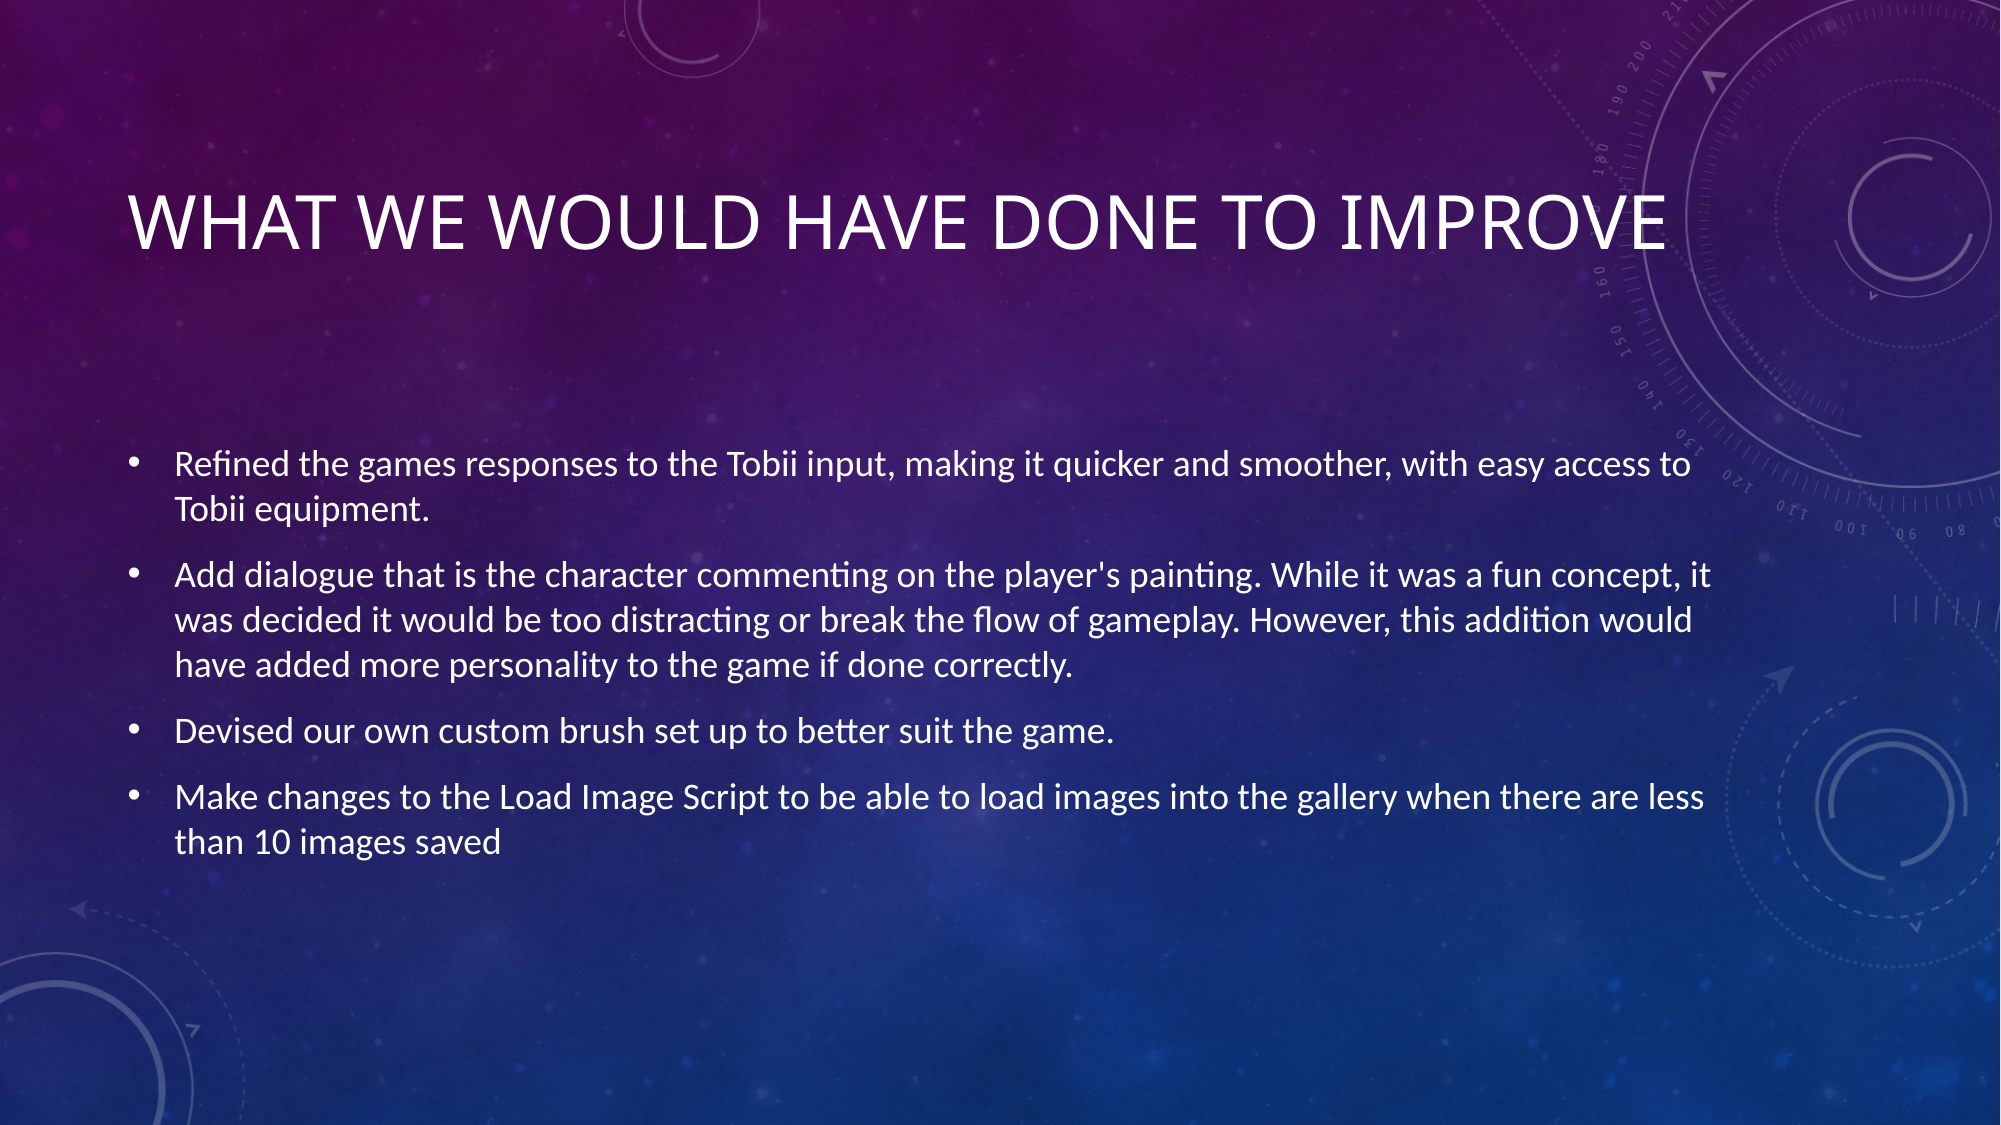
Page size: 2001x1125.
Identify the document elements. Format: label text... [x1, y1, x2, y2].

list Refined the games responses to the Tobii input, making it quicker and smoother, with easy access to Tobii equipment. Add dialogue that is the character commenting on the player's painting. While it was a fun concept, it was decided it would be too distracting or break the flow of gameplay. However, this addition would have added more personality to the game if done correctly. Devised our own custom brush set up to better suit the game. Make changes to the Load Image Script to be able to load images into the gallery when there are less than 10 images saved [112, 351, 1775, 950]
title What we would have done to improve [112, 99, 1775, 339]
picture [0, 0, 2001, 1125]
